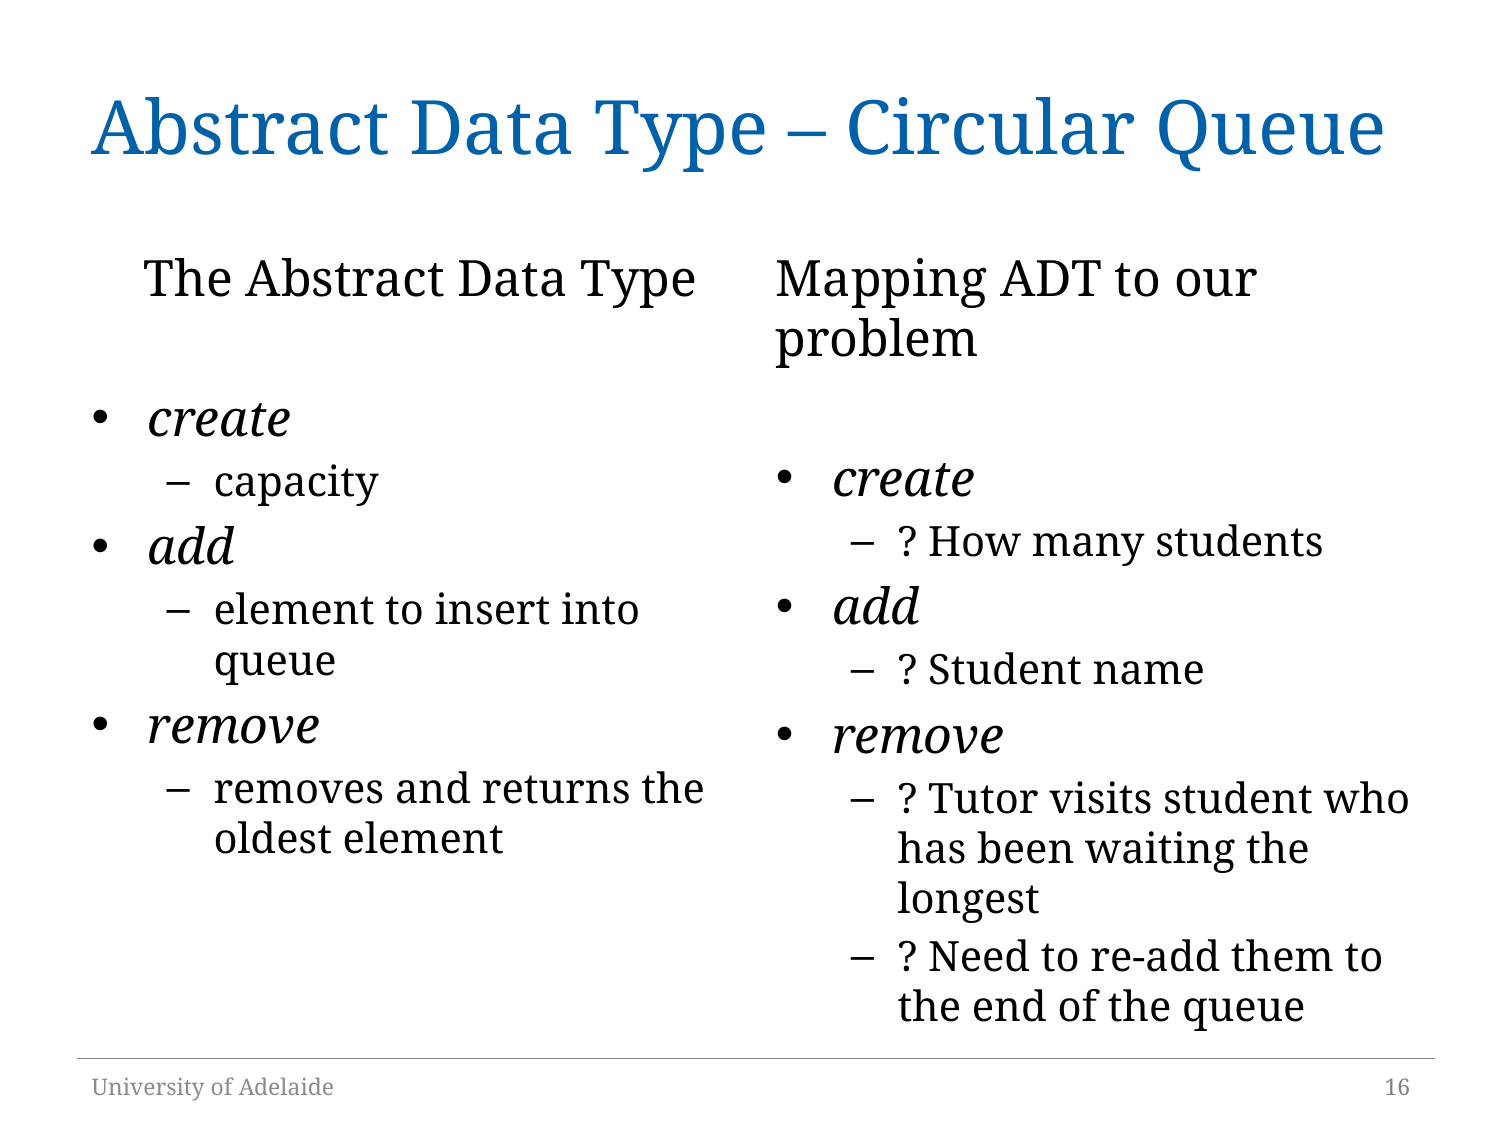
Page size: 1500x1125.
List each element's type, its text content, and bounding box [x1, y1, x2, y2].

title Abstract Data Type – Circular Queue [76, 54, 1427, 194]
list The Abstract Data Type create capacity add element to insert into queue remove removes and returns the oldest element [76, 239, 740, 1013]
footer University of Adelaide [76, 1057, 552, 1118]
list Mapping ADT to our problem create ? How many students add ? Student name remove ? Tutor visits student who has been waiting the longest ? Need to re-add them to the end of the queue [760, 239, 1460, 1013]
slide_number 16 [1074, 1057, 1425, 1118]
